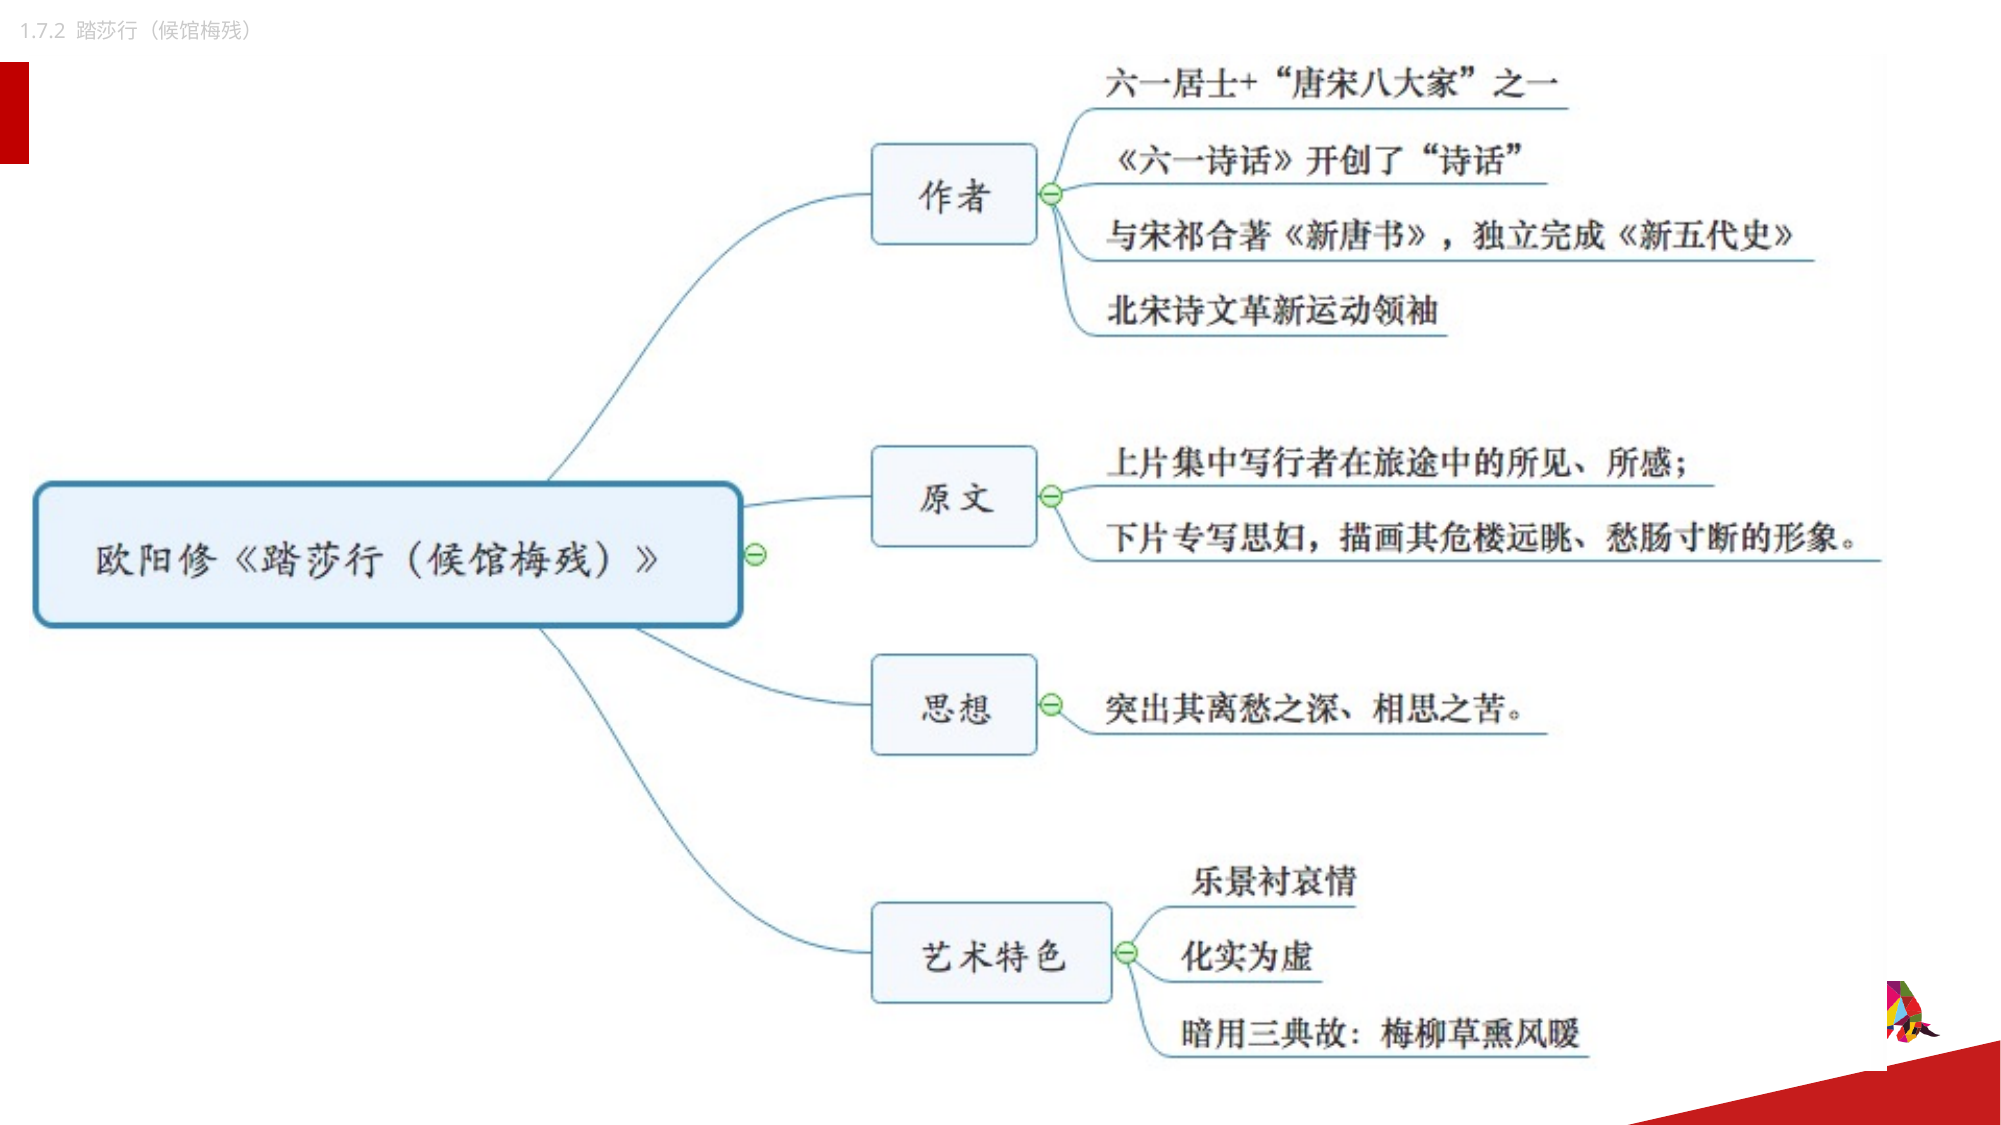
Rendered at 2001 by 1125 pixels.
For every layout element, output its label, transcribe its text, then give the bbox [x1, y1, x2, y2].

picture [29, 53, 1941, 1071]
text_box 1.7.2 踏莎行（候馆梅残） [11, 10, 639, 51]
